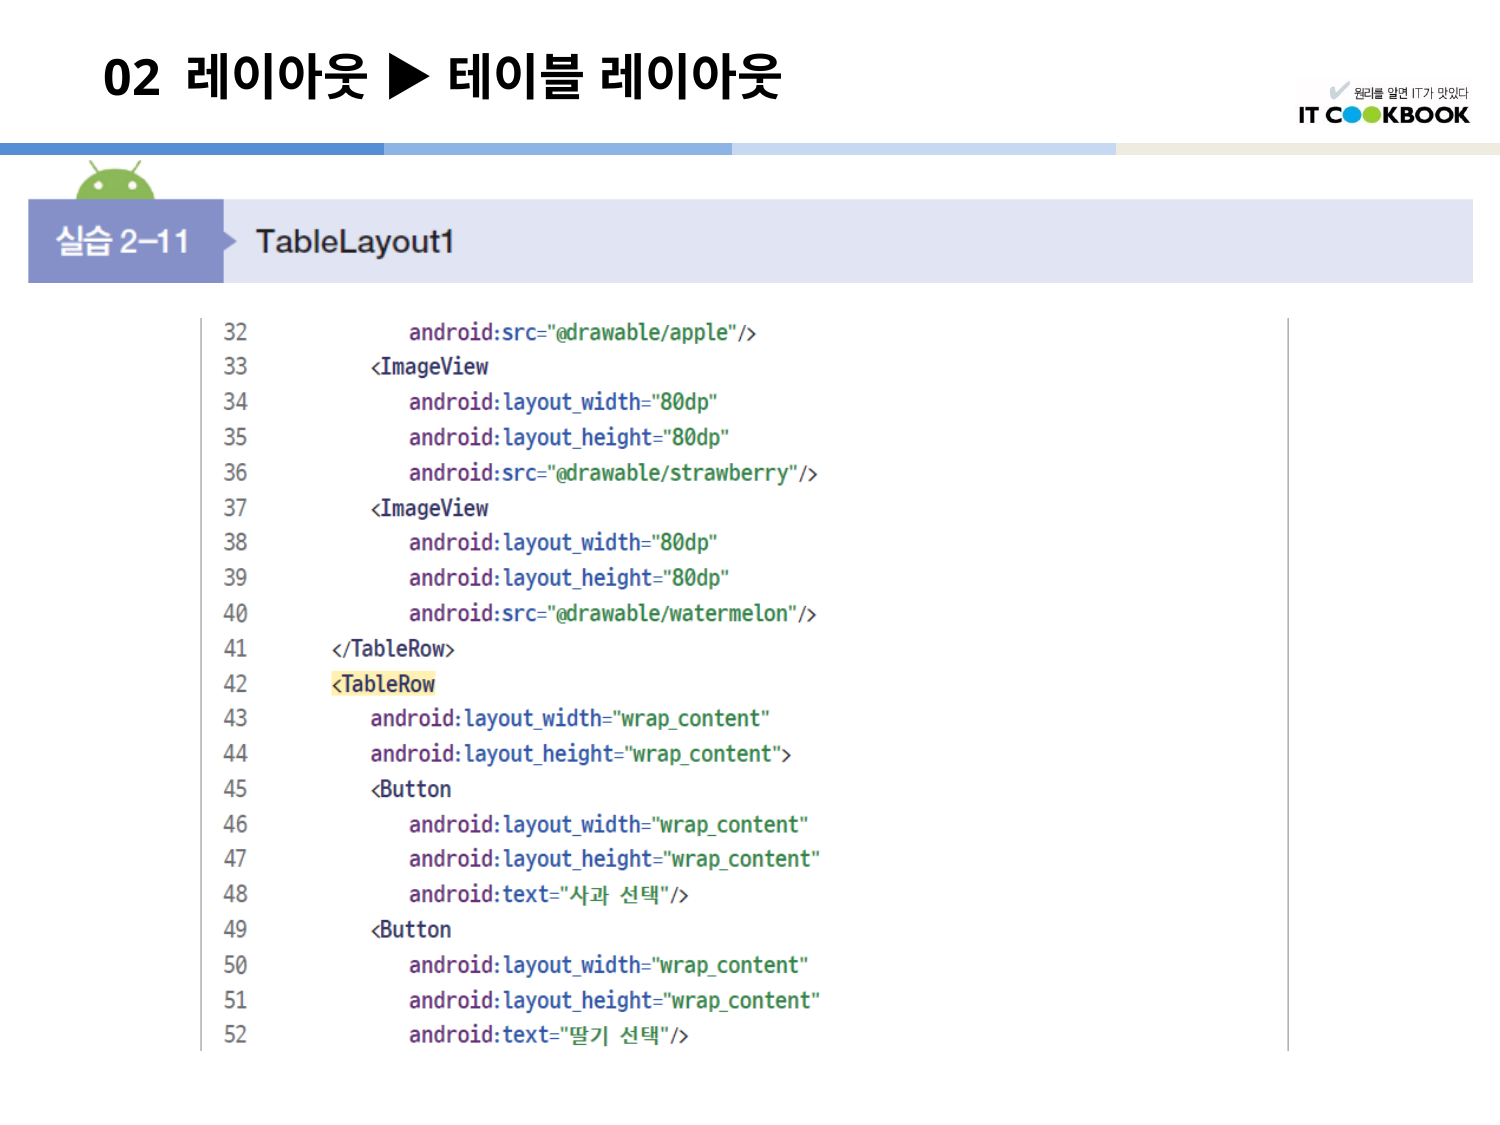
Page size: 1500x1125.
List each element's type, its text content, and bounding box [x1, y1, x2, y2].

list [197, 318, 1303, 1051]
picture [27, 160, 1473, 283]
title 02 레이아웃 ▶ 테이블 레이아웃 [88, 30, 1330, 121]
picture [1295, 78, 1473, 125]
